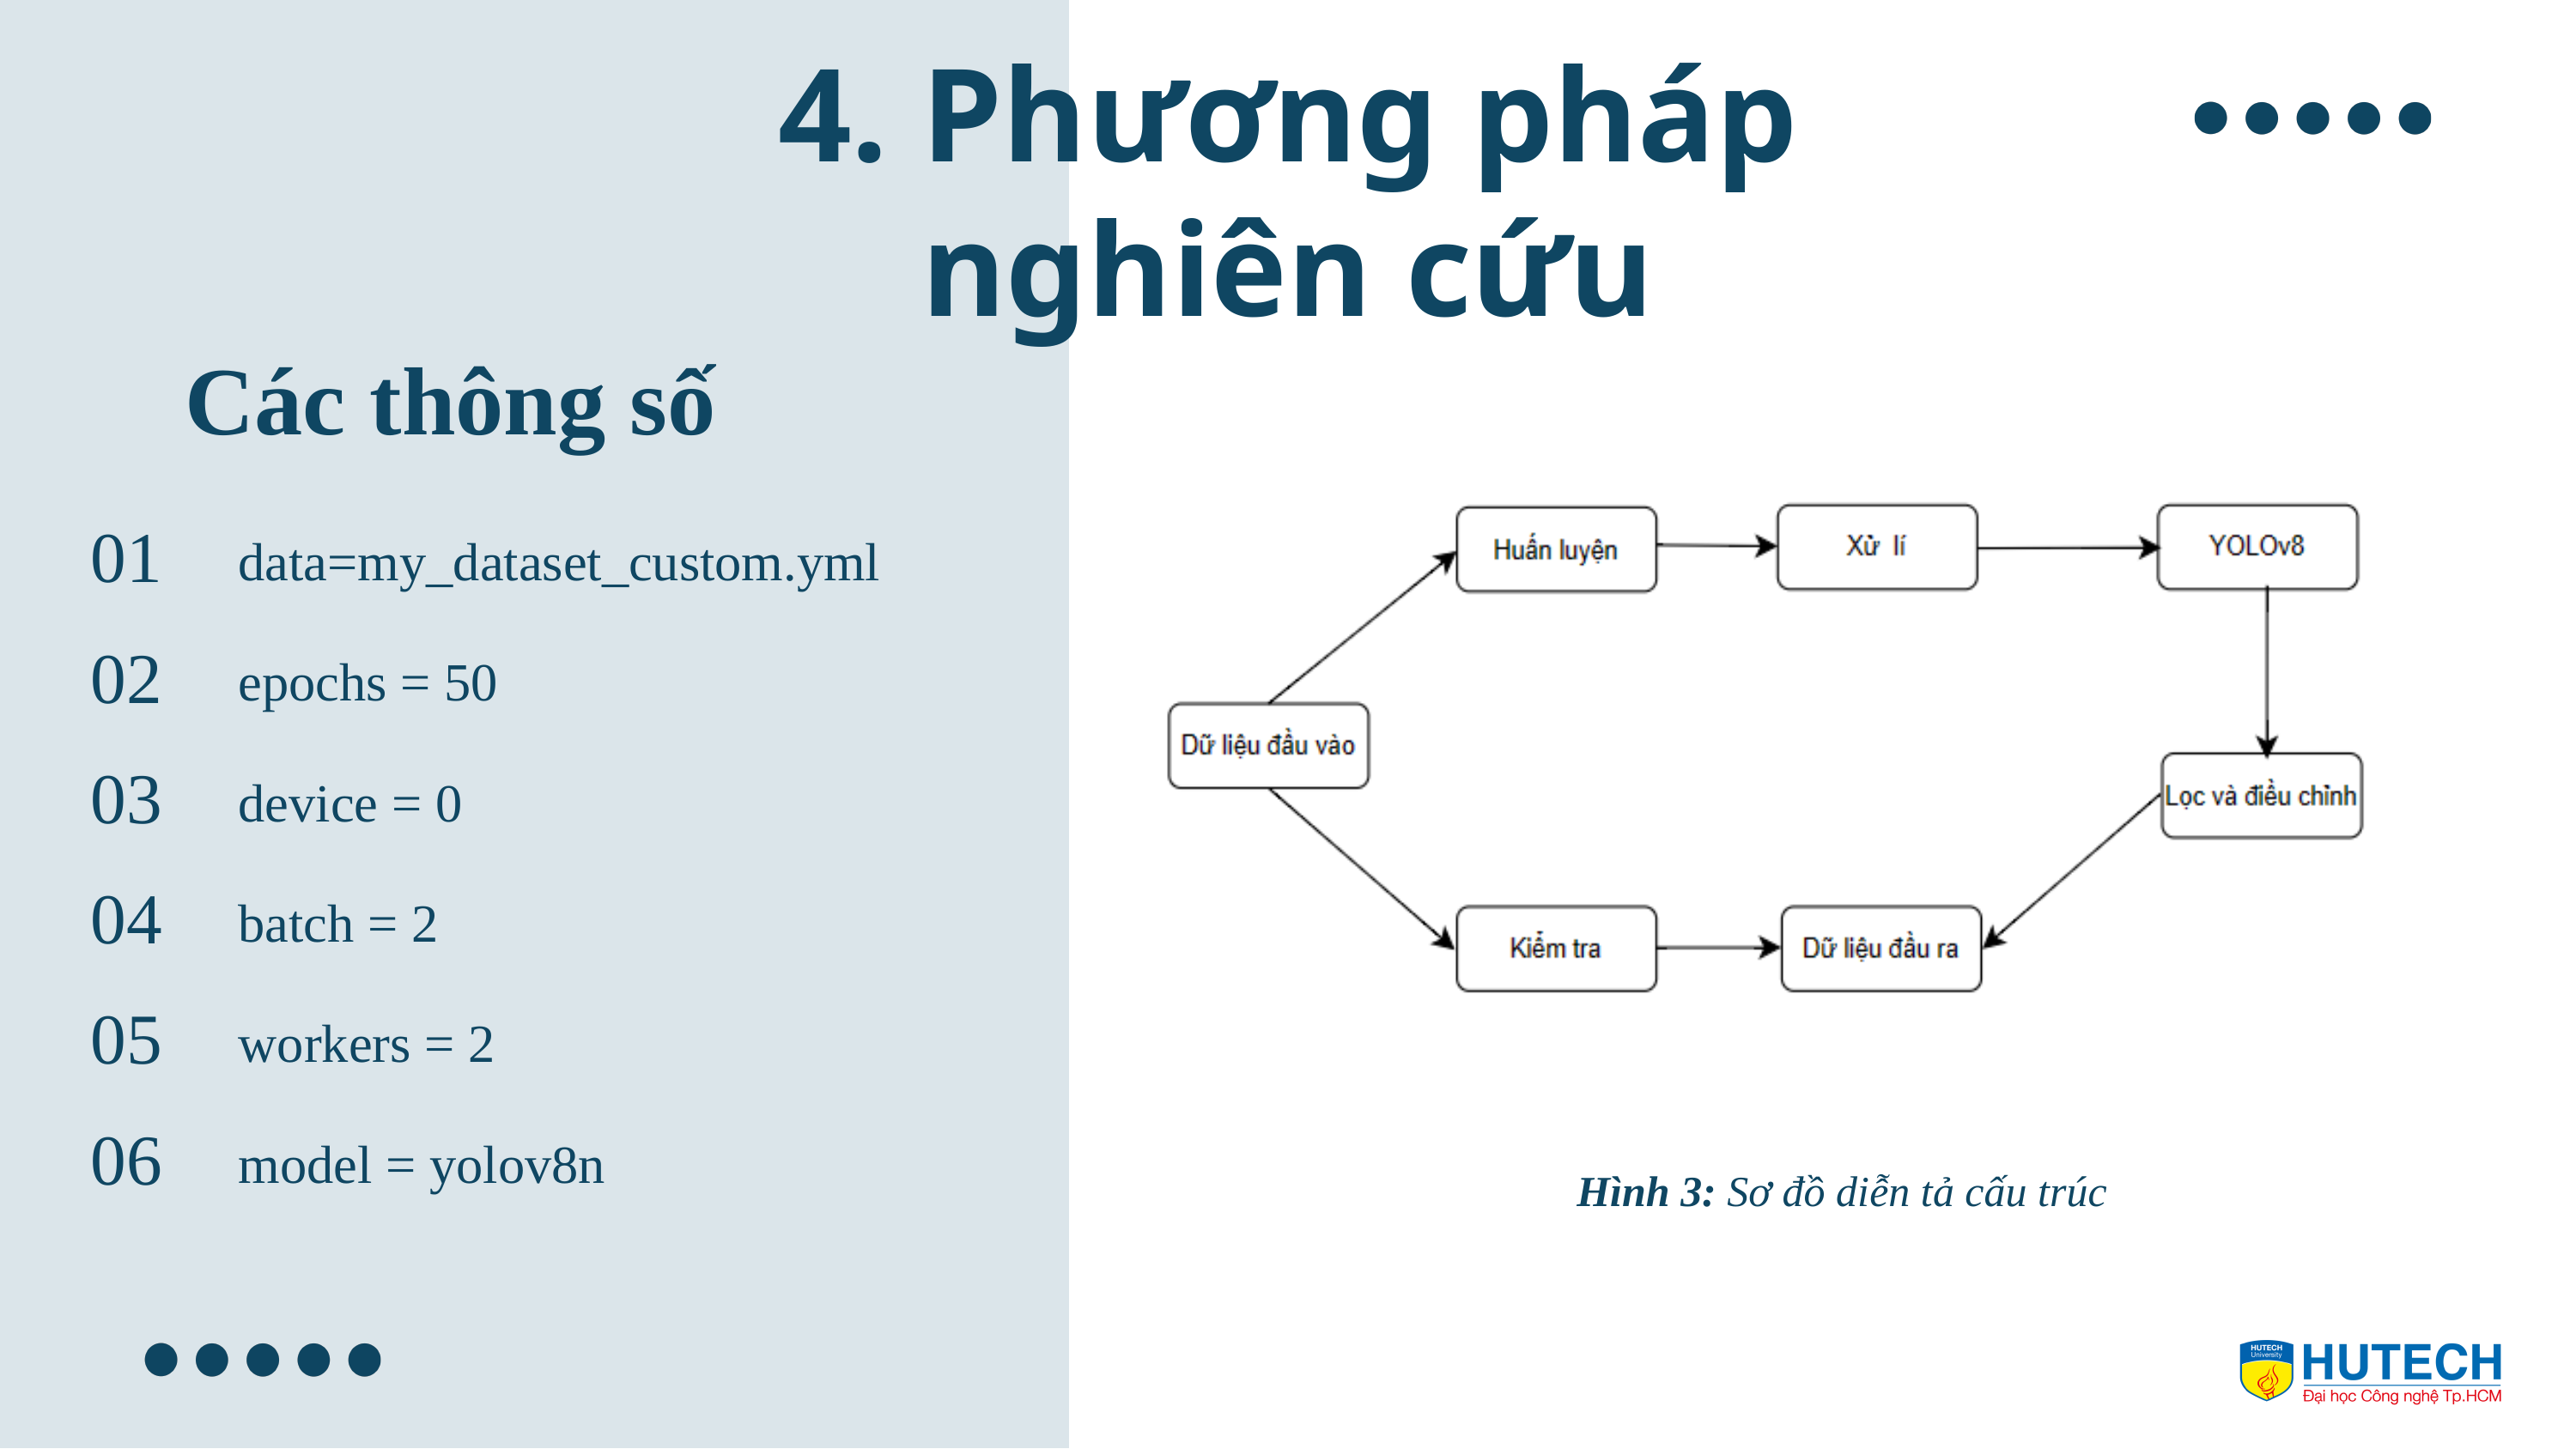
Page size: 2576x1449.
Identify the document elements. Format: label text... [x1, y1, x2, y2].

text_box [2194, 100, 2432, 136]
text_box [90, 872, 1119, 958]
text_box 4. Phương pháp nghiên cứu [1072, 136, 2050, 240]
text_box Hình 3: Sơ đồ diễn tả cấu trúc [1287, 1123, 2397, 1252]
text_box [90, 631, 1119, 717]
picture [1072, 403, 2523, 1100]
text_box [90, 751, 1119, 837]
text_box [2221, 1325, 2519, 1420]
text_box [0, 0, 1070, 1449]
text_box Các thông số [1072, 250, 1173, 403]
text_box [90, 511, 1119, 597]
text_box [90, 1113, 1119, 1198]
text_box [90, 992, 1119, 1078]
